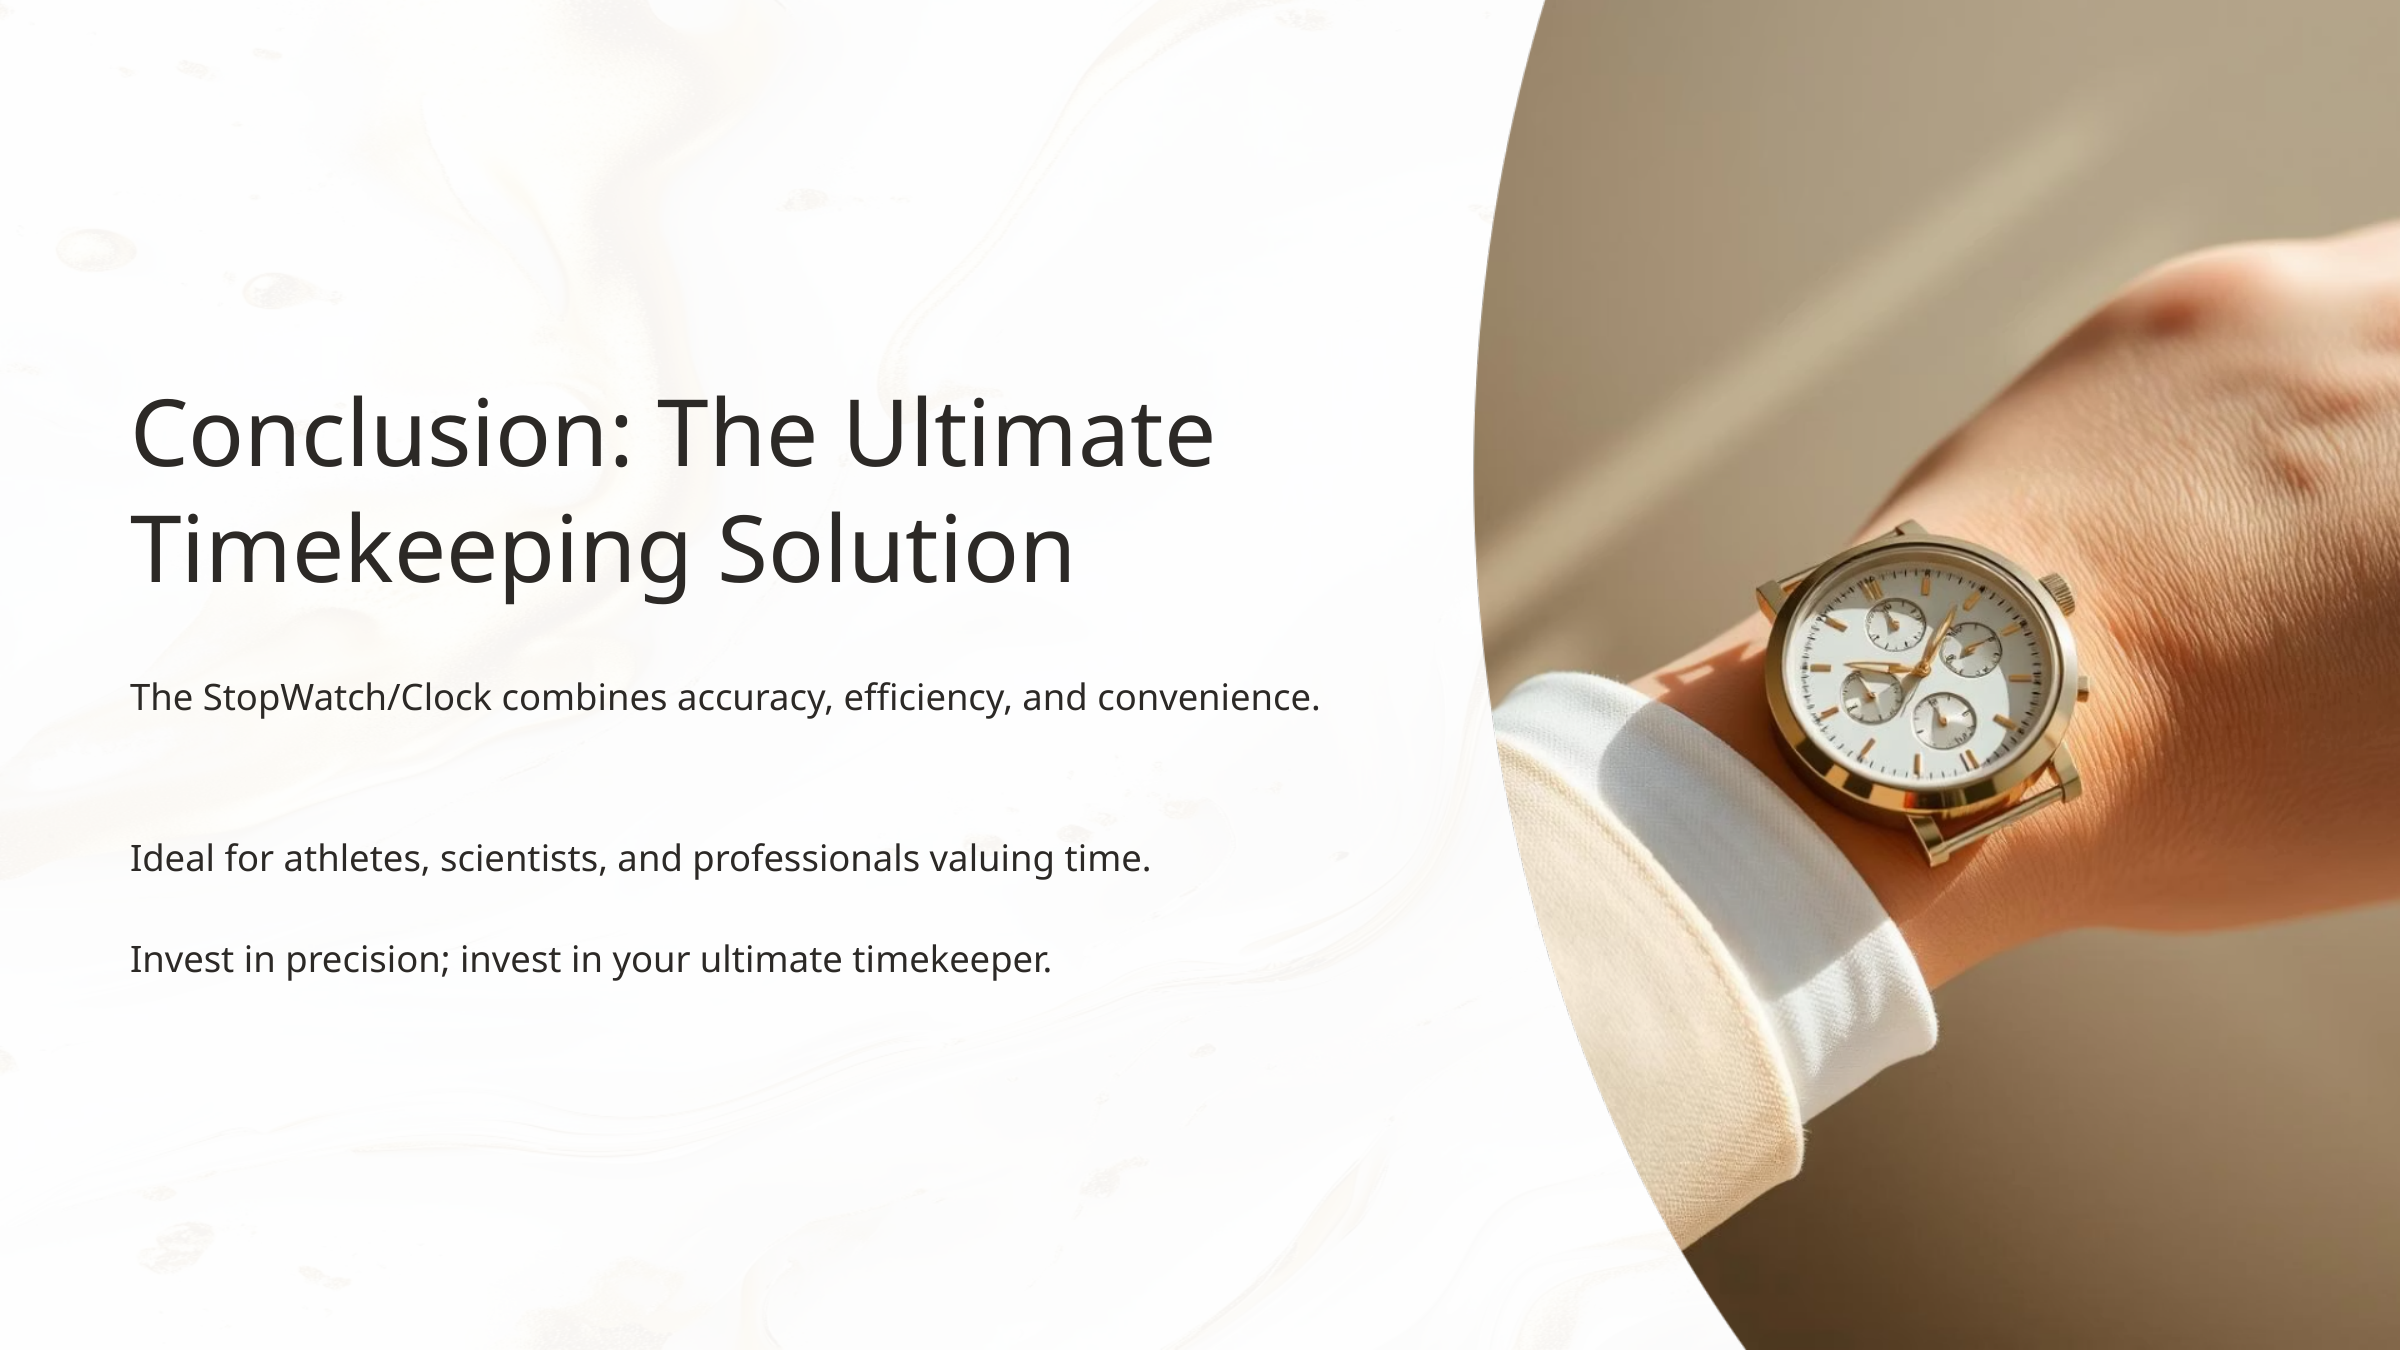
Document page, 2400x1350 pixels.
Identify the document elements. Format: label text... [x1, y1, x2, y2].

text_box Invest in precision; invest in your ultimate timekeeper. [130, 920, 1370, 980]
text_box The StopWatch/Clock combines accuracy, efficiency, and convenience. [130, 658, 1370, 778]
text_box Ideal for athletes, scientists, and professionals valuing time. [130, 819, 1370, 879]
text_box Conclusion: The Ultimate Timekeeping Solution [130, 369, 1370, 603]
picture [1454, 0, 2400, 1350]
